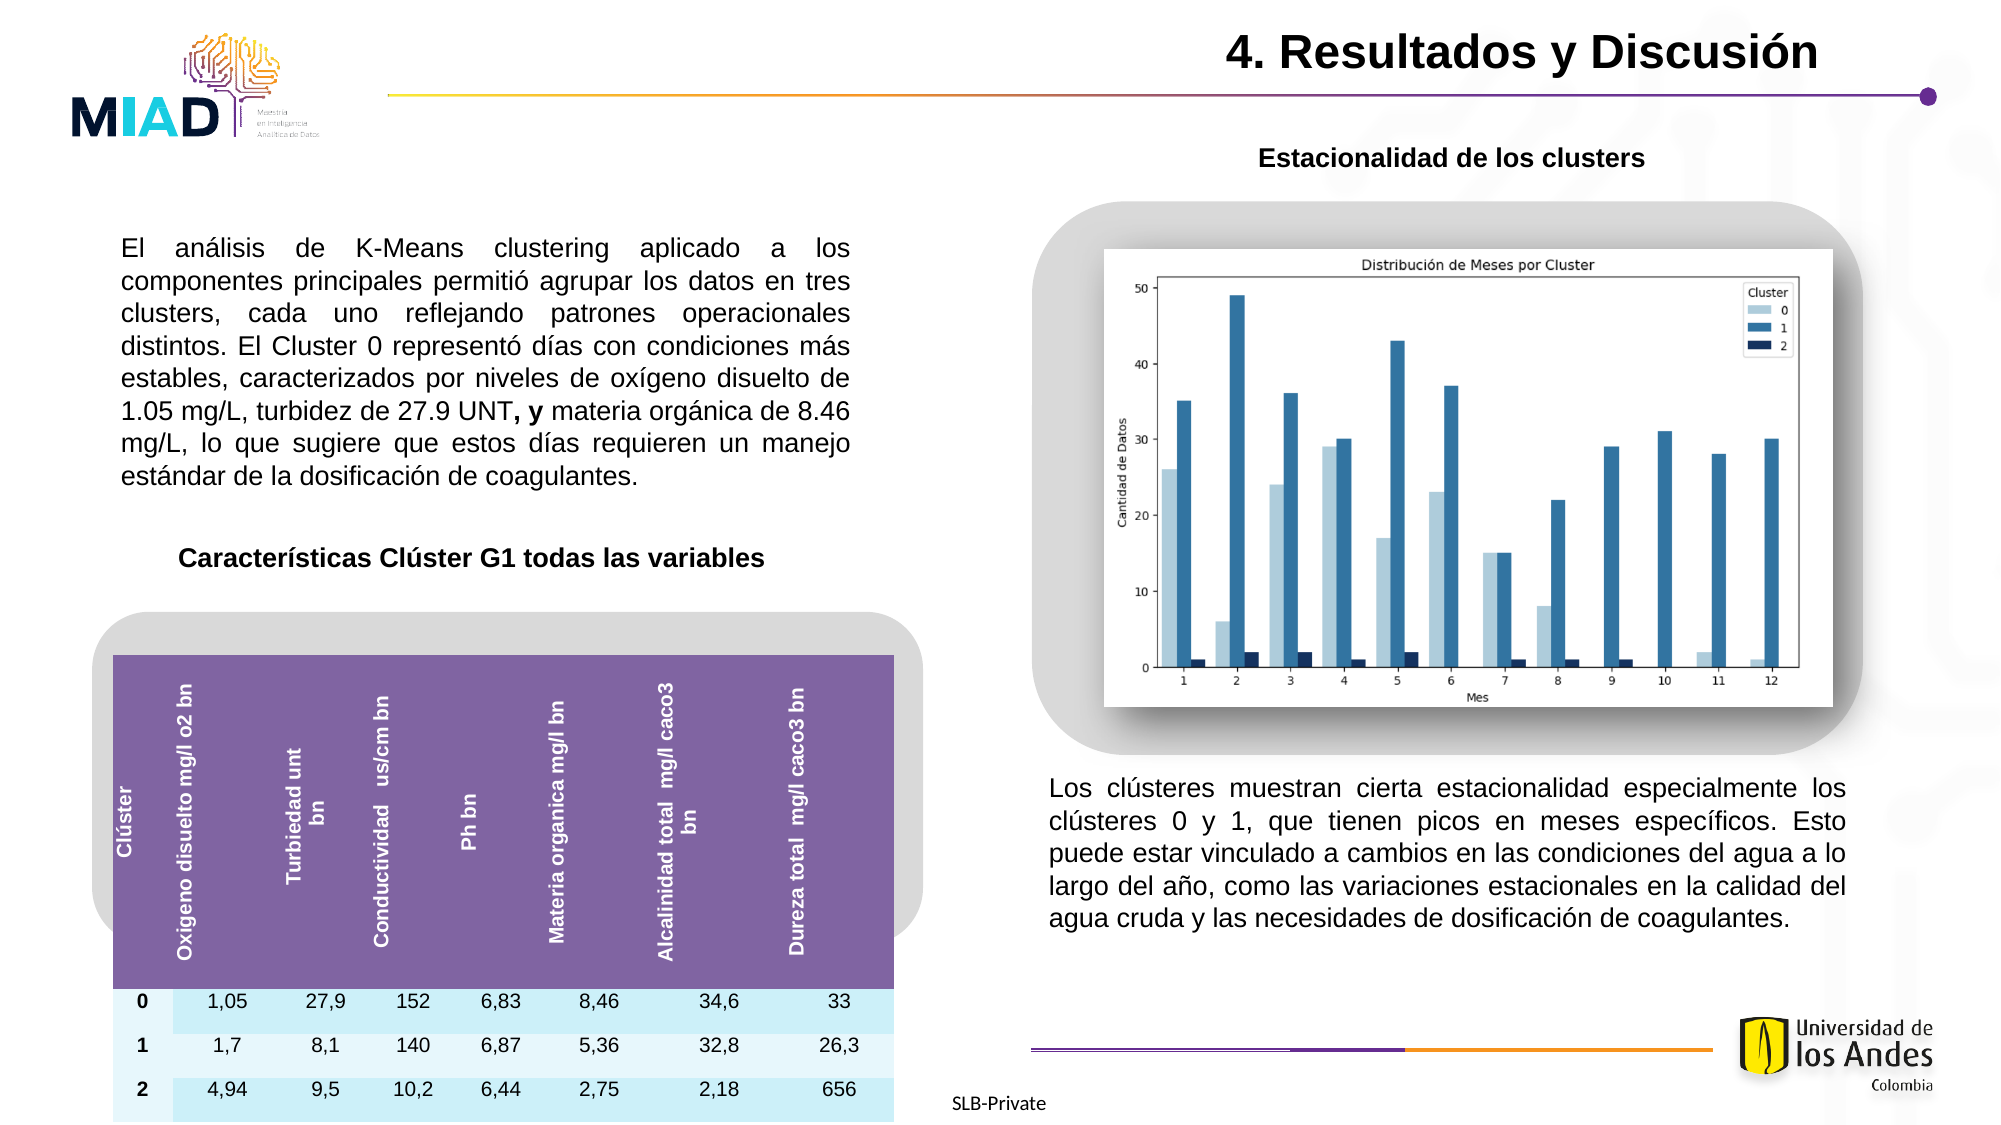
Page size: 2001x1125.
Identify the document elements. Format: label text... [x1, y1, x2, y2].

picture [183, 33, 320, 137]
table_cell 0 [113, 989, 173, 1034]
table_header Clúster [113, 655, 173, 989]
table_header Materia organica mg/l bn [545, 655, 654, 989]
table_cell 4,94 [173, 1078, 282, 1122]
table_cell 26,3 [785, 1034, 894, 1078]
table_cell 1,7 [173, 1034, 282, 1078]
table_cell 32,8 [654, 1034, 785, 1078]
table_cell 6,44 [457, 1078, 545, 1122]
table_cell 1 [113, 1034, 173, 1078]
text_box El análisis de K-Means clustering aplicado a los componentes principales permitió agrupar los datos en tres clusters, cada uno reflejando patrones operacionales distintos. El Cluster 0 representó días con condiciones más estables, caracterizados por niveles de oxígeno disuelto de 1.05 mg/L, turbidez de 27.9 UNT, y materia orgánica de 8.46 mg/L, lo que sugiere que estos días requieren un manejo estándar de la dosificación de coagulantes. [106, 223, 865, 498]
table_header Ph bn [457, 655, 545, 989]
text_box [1031, 201, 1842, 755]
table_cell 2 [113, 1078, 173, 1122]
table_header Turbiedad unt bn [282, 655, 370, 989]
picture [387, 5, 2000, 1125]
table_cell 2,75 [545, 1078, 654, 1122]
table_cell 9,5 [282, 1078, 370, 1122]
table_cell 34,6 [654, 989, 785, 1034]
table_cell 8,1 [282, 1034, 370, 1078]
table_cell 8,46 [545, 989, 654, 1034]
text_box Estacionalidad de los clusters [1243, 132, 1716, 180]
table_header Oxigeno disuelto mg/l o2 bn [173, 655, 282, 989]
text_box [92, 611, 924, 938]
table_cell 2,18 [654, 1078, 785, 1122]
text_box 4. Resultados y Discusión [1210, 13, 1861, 86]
table_cell 656 [785, 1078, 894, 1122]
table_cell 6,87 [457, 1034, 545, 1078]
table_cell 1,05 [173, 989, 282, 1034]
table_cell 33 [785, 989, 894, 1034]
table_header Alcalinidad total mg/l caco3 bn [654, 655, 785, 989]
table_cell 6,83 [457, 989, 545, 1034]
table_cell 5,36 [545, 1034, 654, 1078]
table_cell 152 [370, 989, 457, 1034]
picture [1104, 249, 1833, 708]
table_cell 10,2 [370, 1078, 457, 1122]
text_box Los clústeres muestran cierta estacionalidad especialmente los clústeres 0 y 1, que tienen picos en meses específicos. Esto puede estar vinculado a cambios en las condiciones del agua a lo largo del año, como las variaciones estacionales en la calidad del agua cruda y las necesidades de dosificación de coagulantes. [1034, 763, 1861, 941]
table_header Dureza total mg/l caco3 bn [785, 655, 894, 989]
text_box Características Clúster G1 todas las variables [163, 533, 780, 581]
table_header Conductividad us/cm bn [370, 655, 457, 989]
table_cell 27,9 [282, 989, 370, 1034]
table_cell 140 [370, 1034, 457, 1078]
